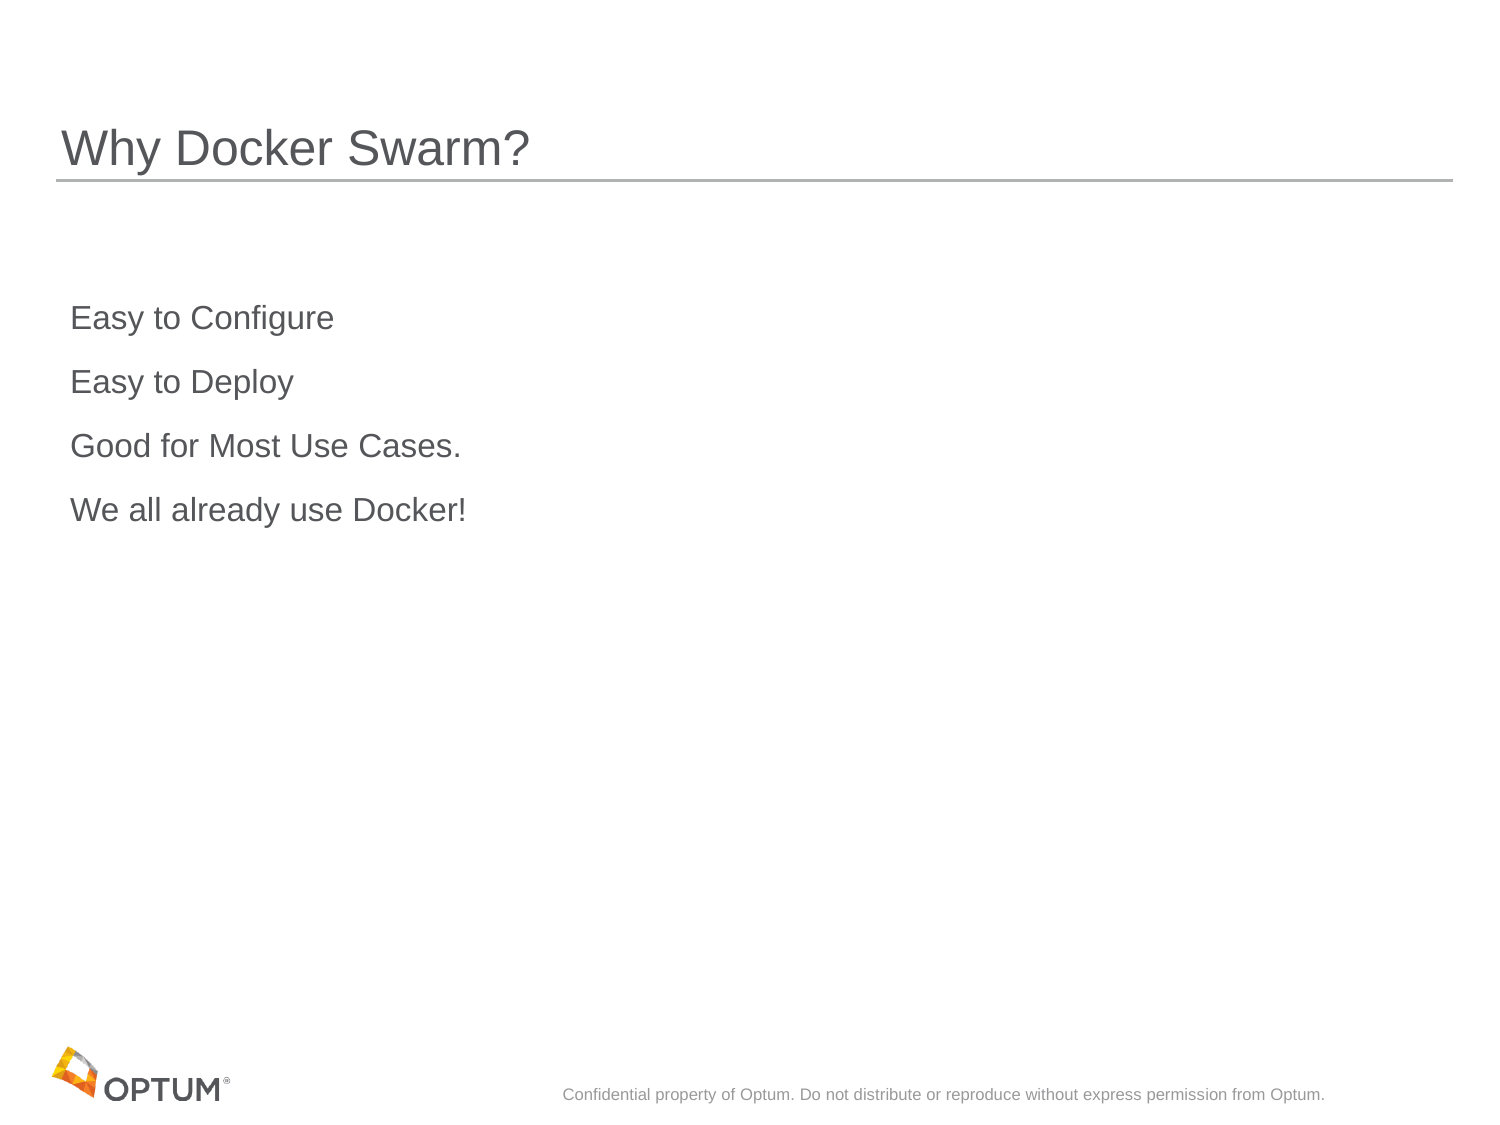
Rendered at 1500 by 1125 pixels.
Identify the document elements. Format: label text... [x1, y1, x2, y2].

picture [50, 1044, 231, 1101]
title Why Docker Swarm? [60, 0, 1454, 177]
footer Confidential property of Optum. Do not distribute or reproduce without express permission from Optum. [508, 1064, 1381, 1124]
list Easy to Configure Easy to Deploy Good for Most Use Cases. We all already use Docker! [60, 299, 1454, 968]
